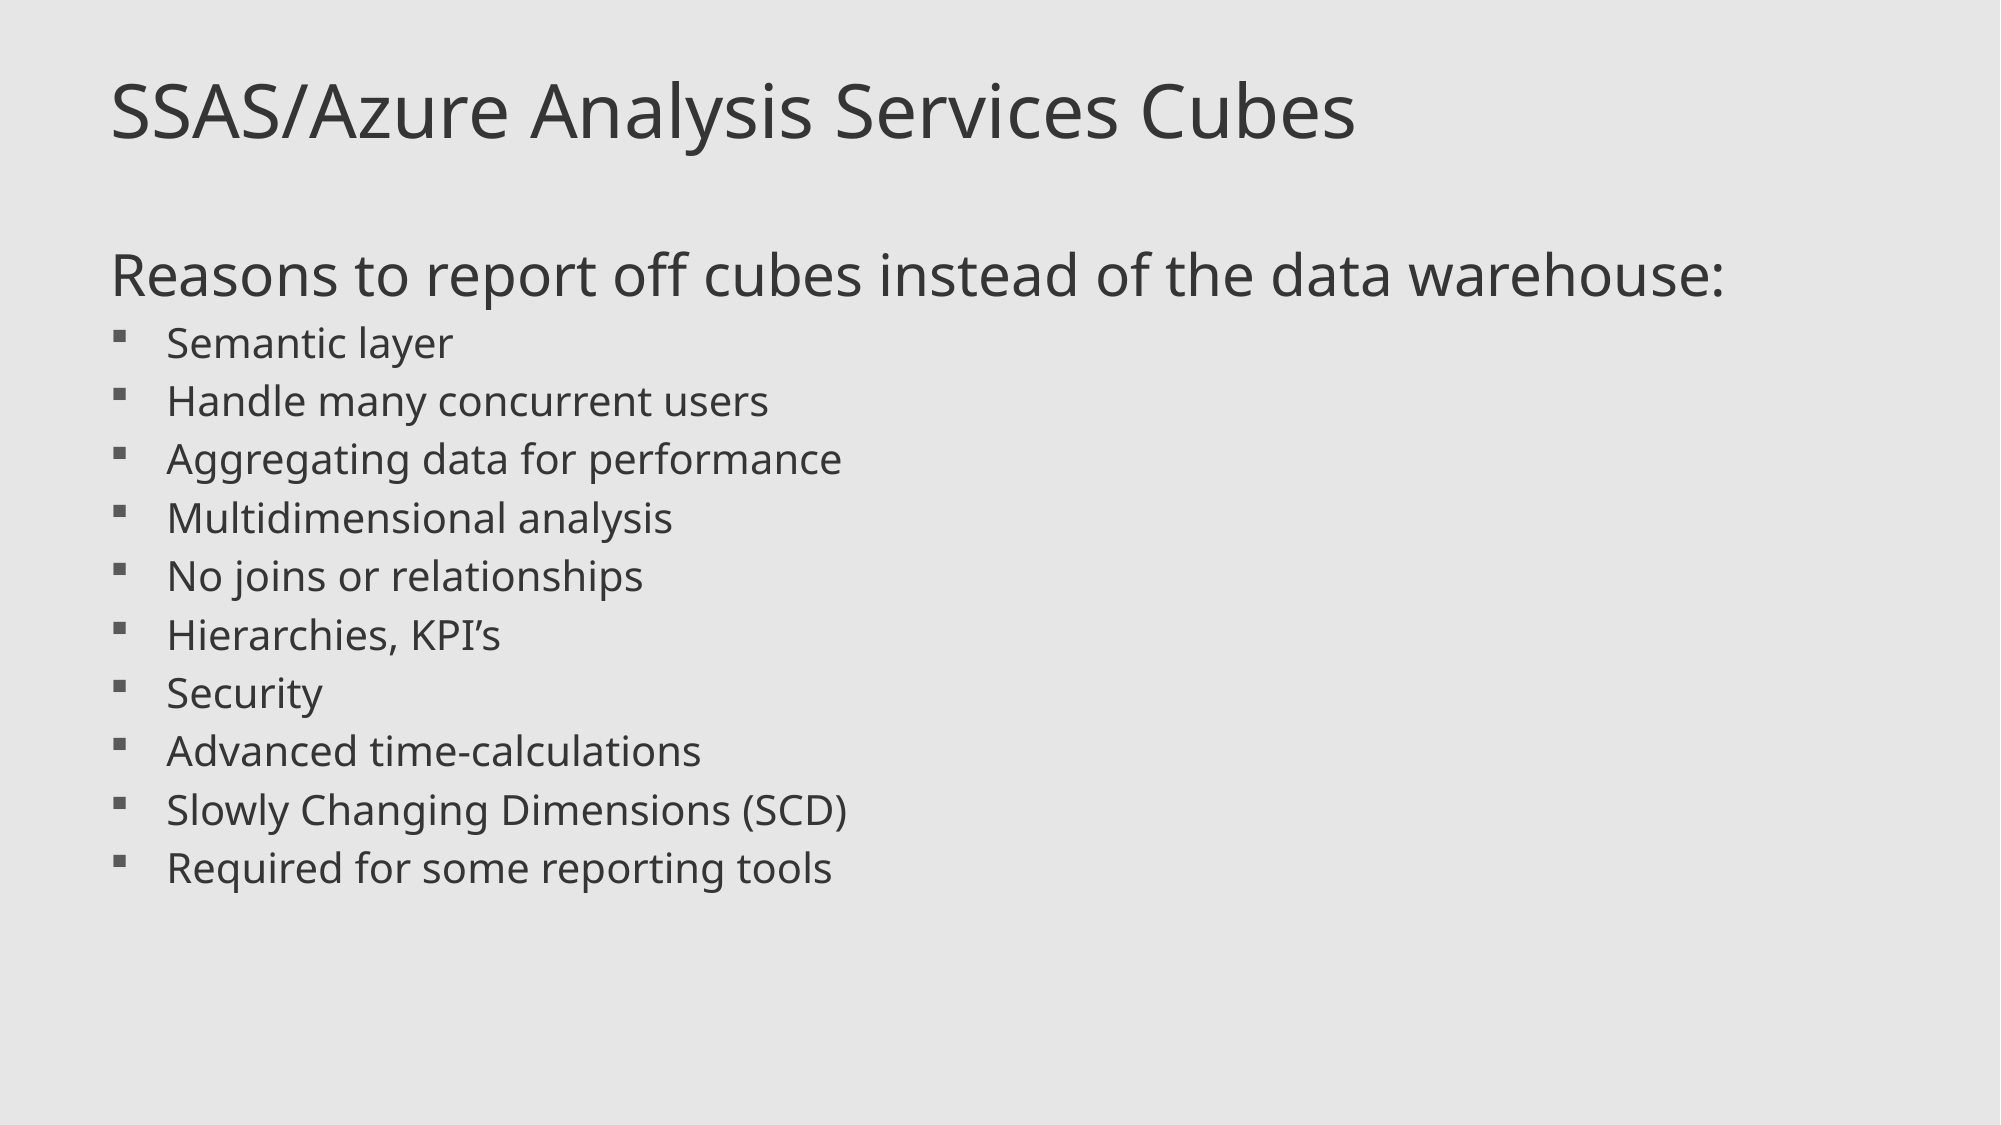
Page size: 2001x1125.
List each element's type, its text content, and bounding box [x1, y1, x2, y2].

title SSAS/Azure Analysis Services Cubes [95, 49, 1896, 162]
list Reasons to report off cubes instead of the data warehouse: Semantic layer Handle many concurrent users Aggregating data for performance Multidimensional analysis No joins or relationships Hierarchies, KPI’s Security Advanced time-calculations Slowly Changing Dimensions (SCD) Required for some reporting tools [95, 230, 1896, 989]
